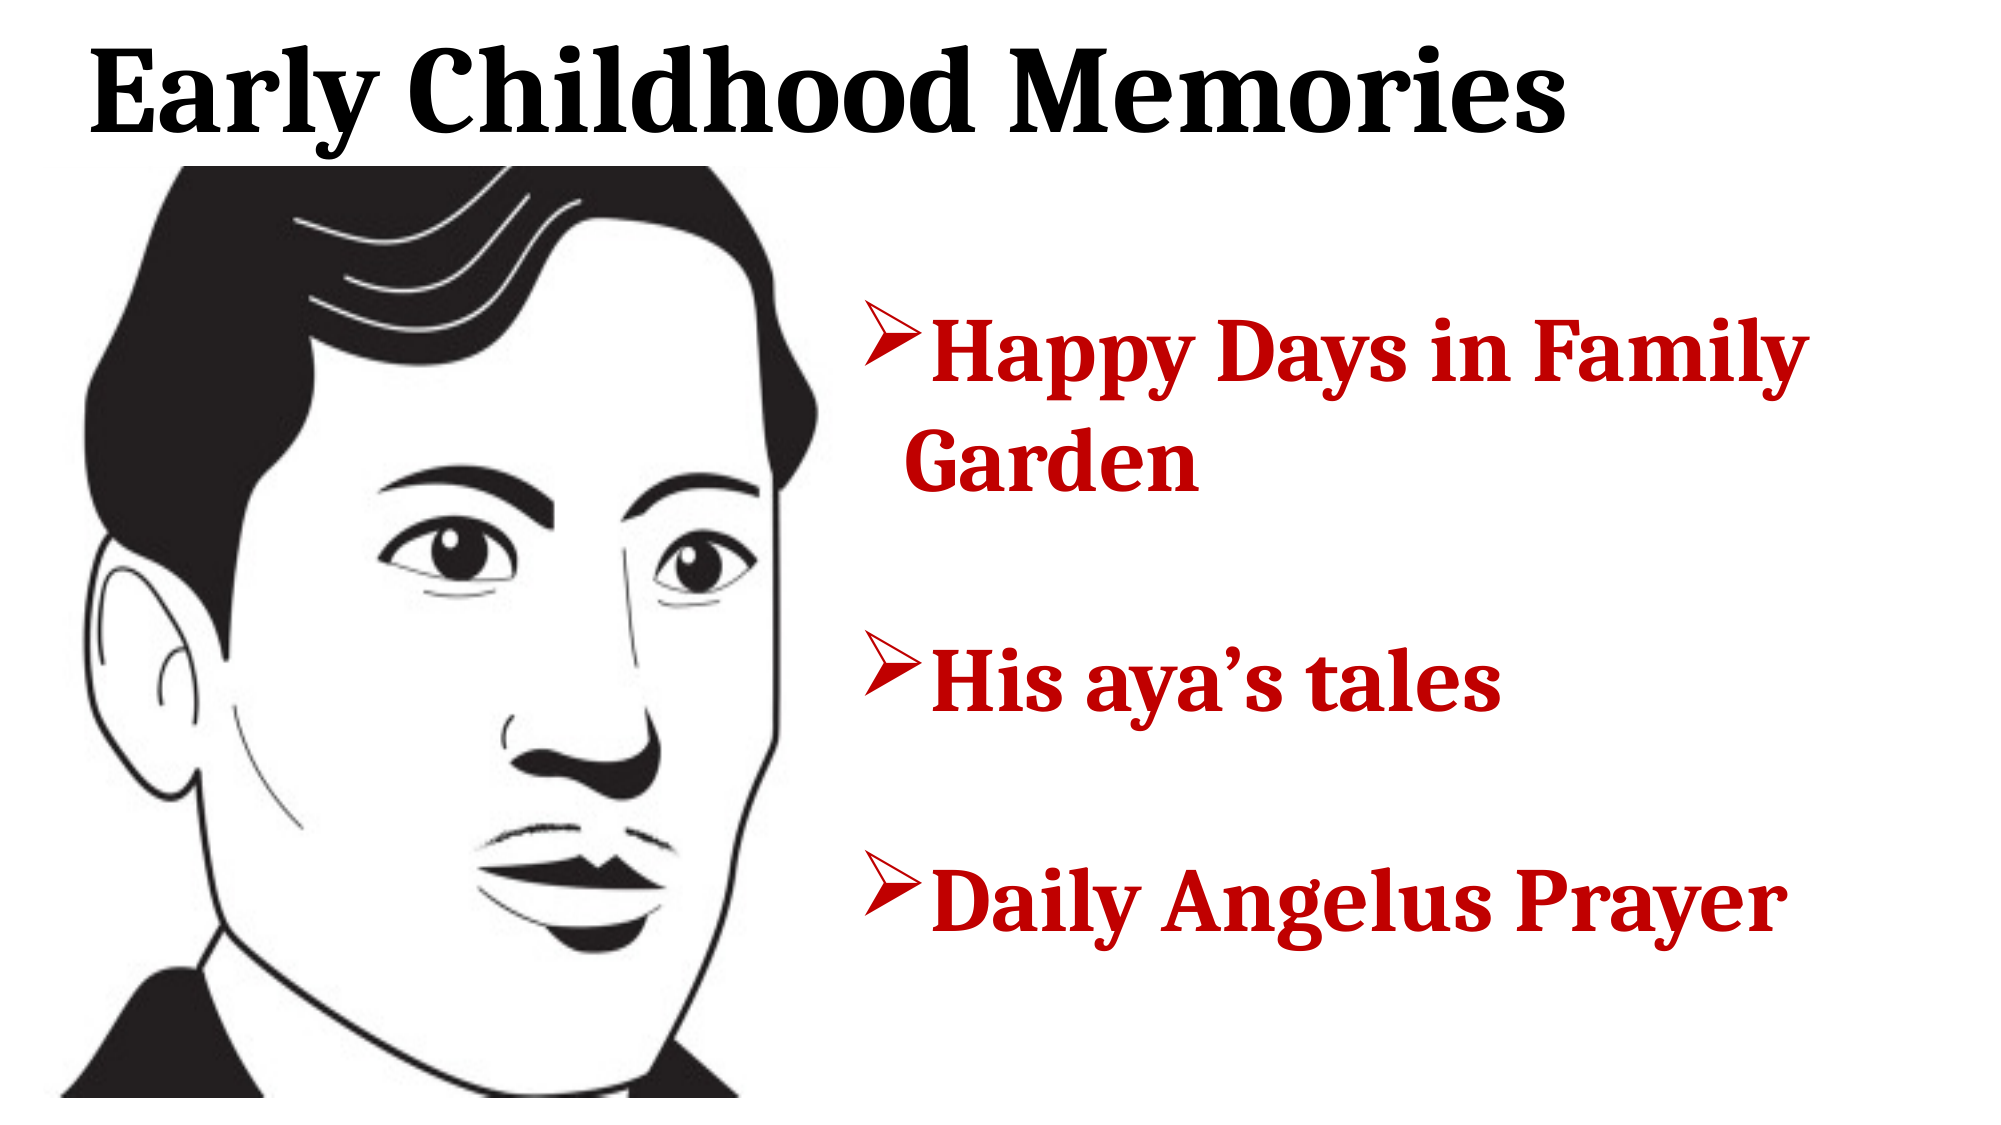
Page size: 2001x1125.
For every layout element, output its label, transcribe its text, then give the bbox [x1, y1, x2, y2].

text_box Early Childhood Memories [0, 0, 1658, 165]
picture [43, 166, 843, 1098]
text_box Happy Days in Family Garden His aya’s tales Daily Angelus Prayer [843, 282, 1898, 1068]
